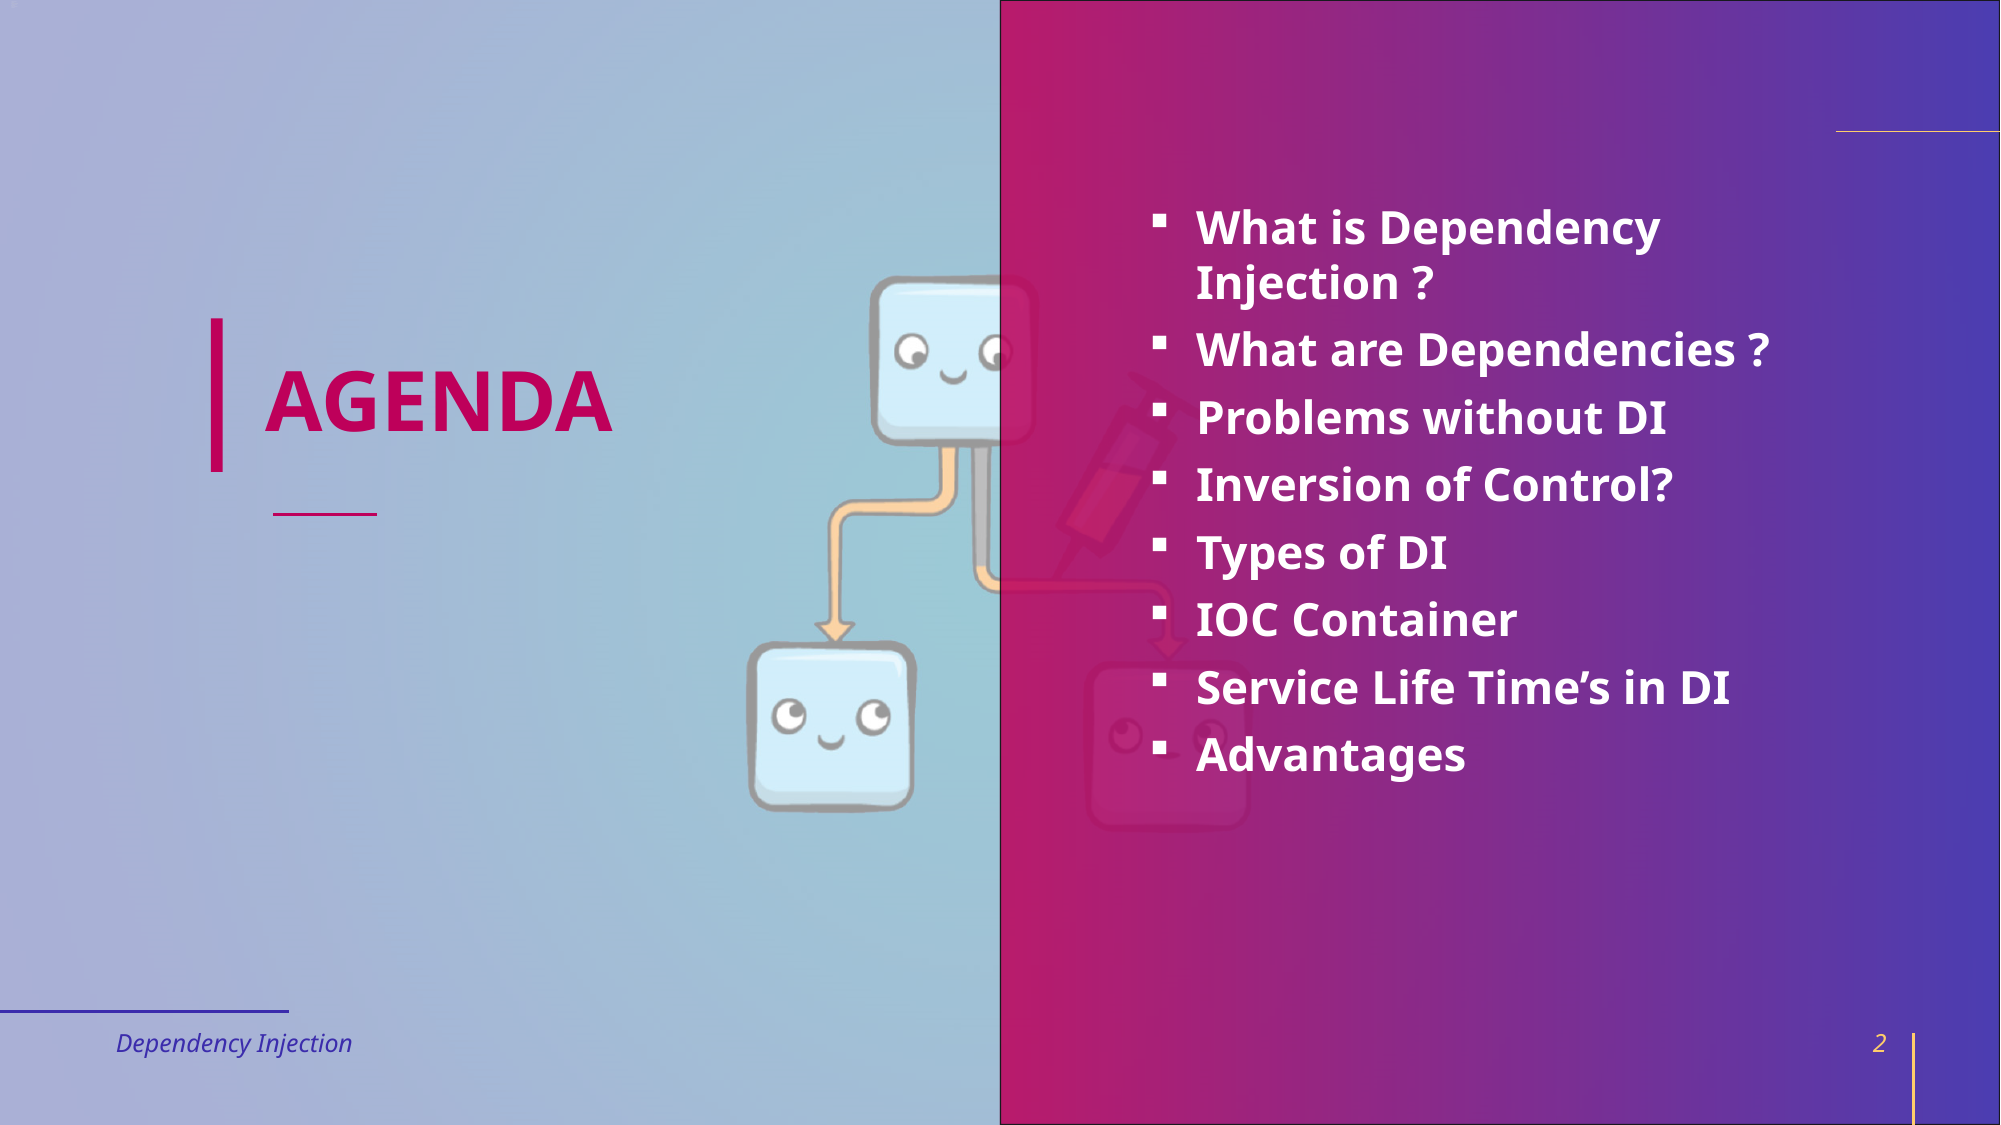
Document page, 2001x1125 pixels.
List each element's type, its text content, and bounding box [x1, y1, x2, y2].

footer Dependency Injection [100, 1015, 636, 1075]
title AGENDA [250, 278, 931, 531]
list What is Dependency Injection ? What are Dependencies ? Problems without DI Inversion of Control? Types of DI IOC Container Service Life Time’s in DI Advantages [1134, 191, 1850, 864]
slide_number 2 [1451, 1015, 1902, 1075]
